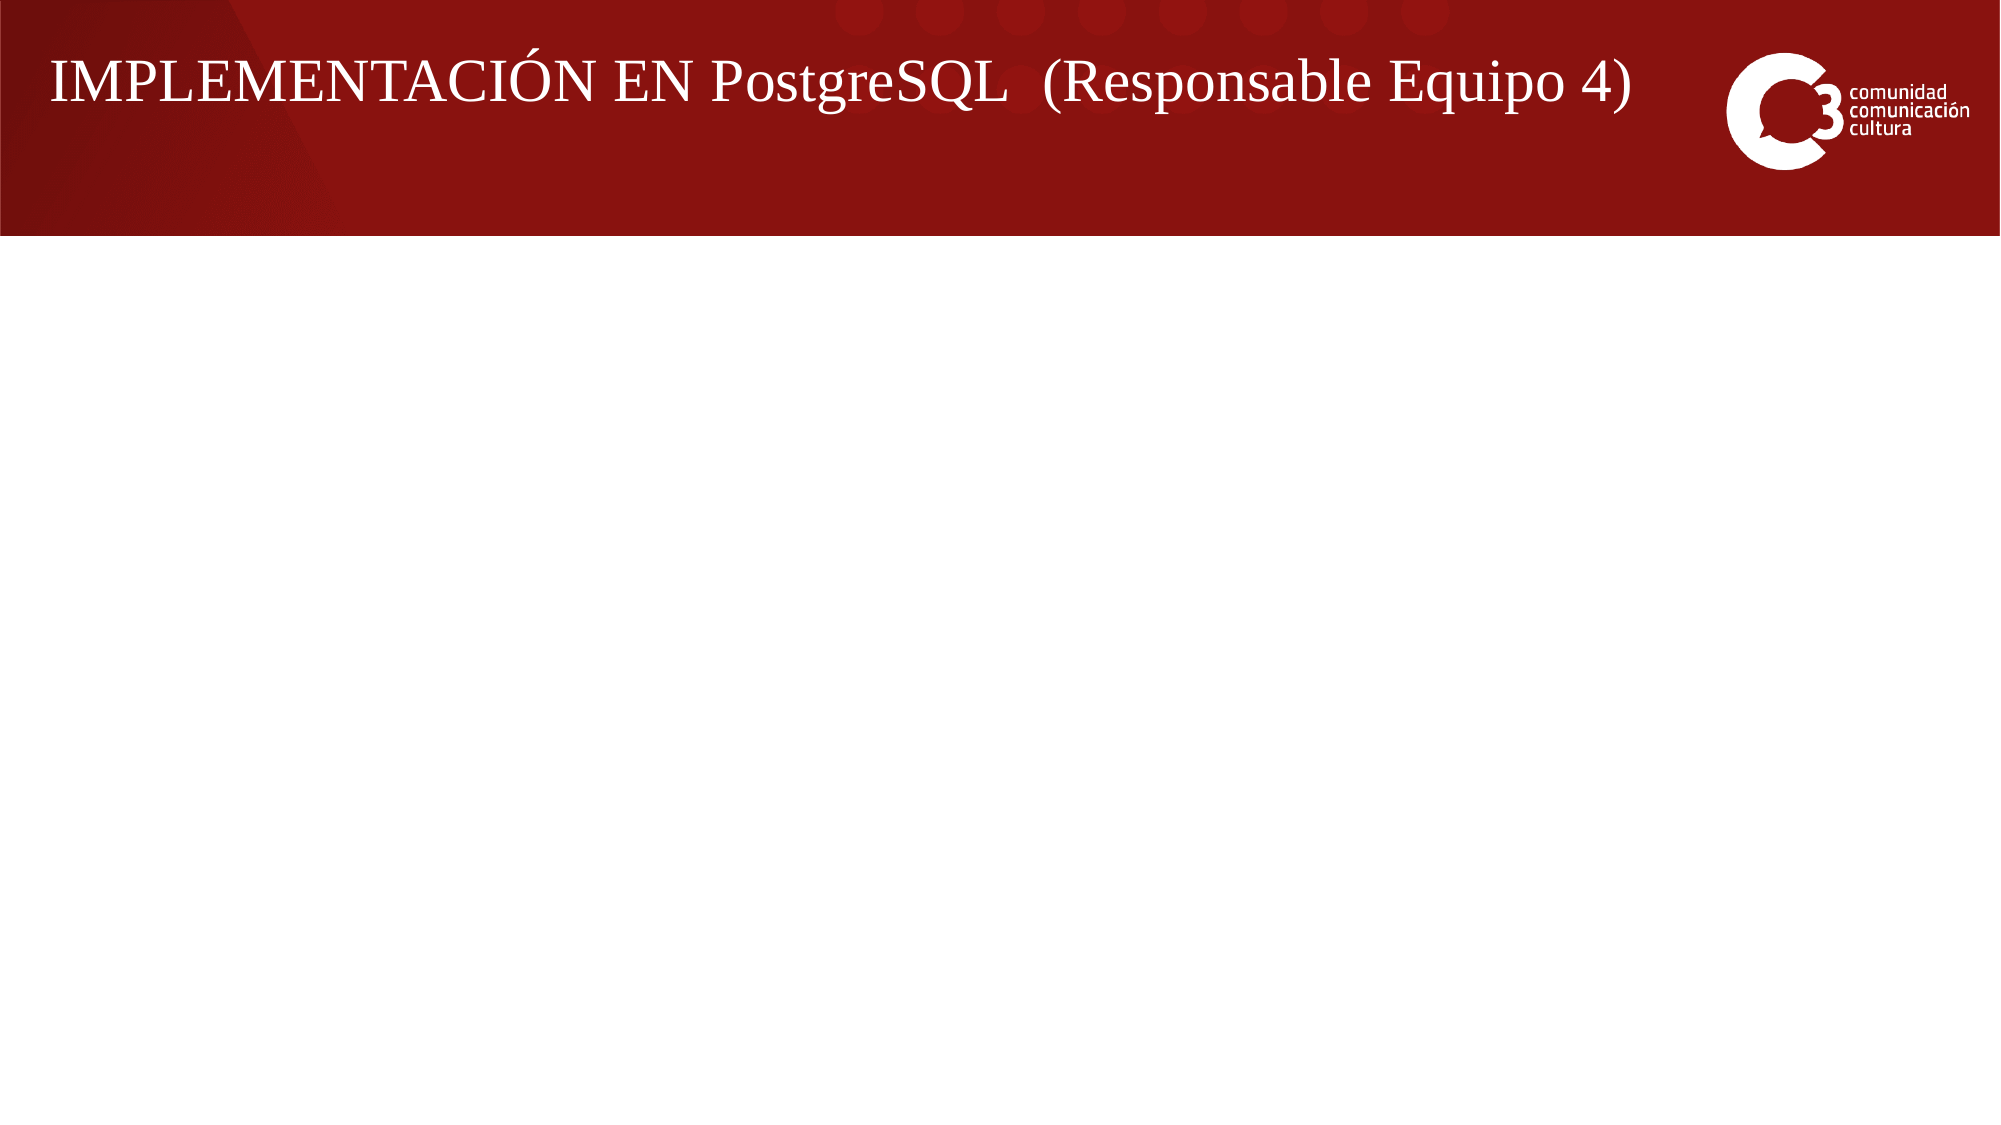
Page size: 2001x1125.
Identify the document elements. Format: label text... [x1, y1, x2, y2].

title IMPLEMENTACIÓN EN PostgreSQL (Responsable Equipo 4) [34, 9, 1682, 227]
picture [0, 0, 2000, 236]
